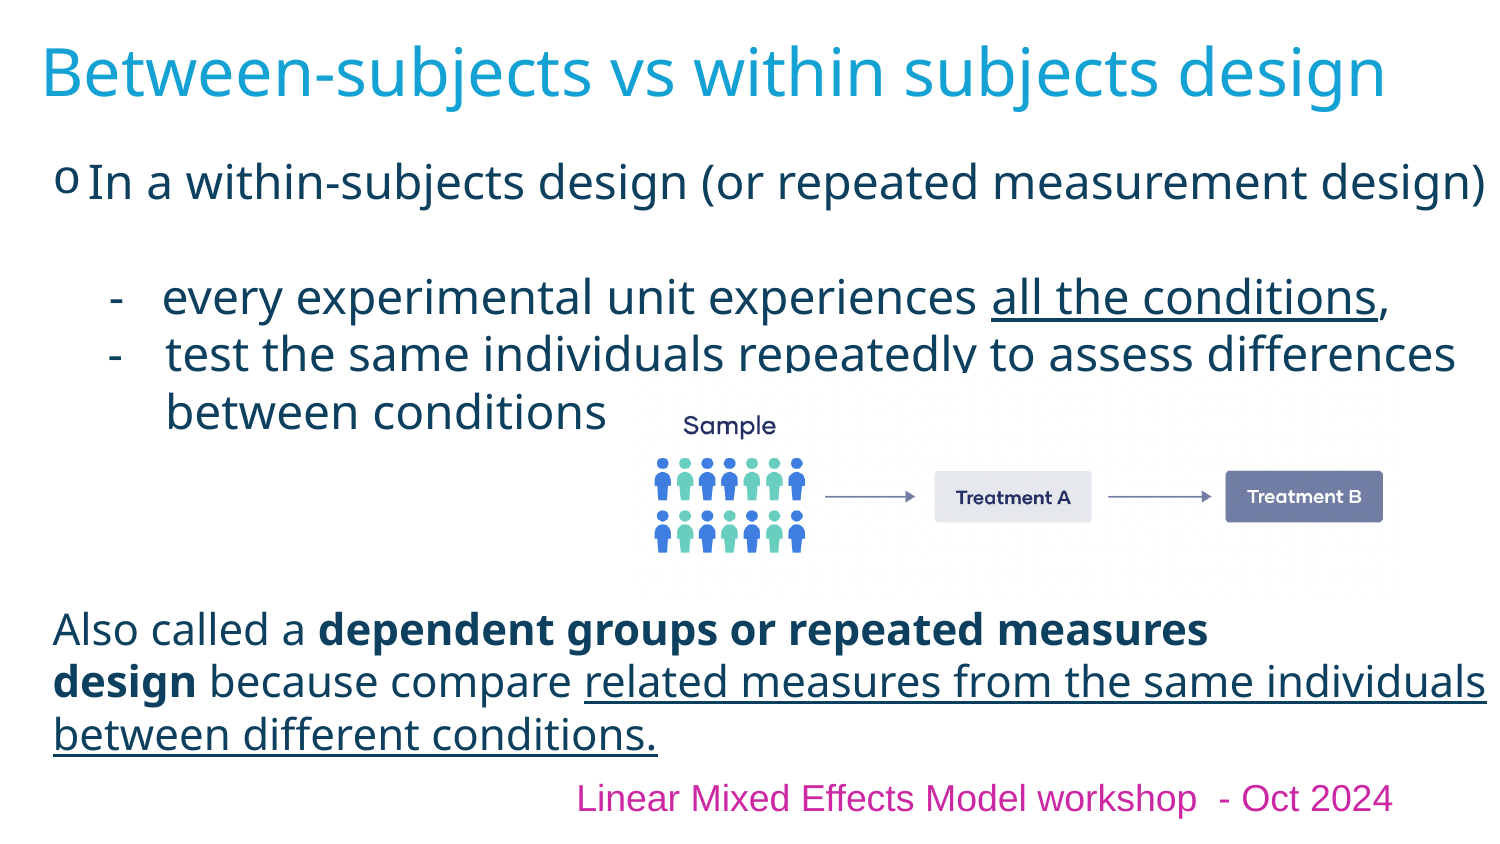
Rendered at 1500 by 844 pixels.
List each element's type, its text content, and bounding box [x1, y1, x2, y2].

text_box Between-subjects vs within subjects design [29, 33, 1442, 141]
picture [631, 373, 1400, 604]
text_box Linear Mixed Effects Model workshop - Oct 2024 [136, 768, 1405, 825]
text_box In a within-subjects design (or repeated measurement design) - every experimental unit experiences all the conditions, test the same individuals repeatedly to assess differences between conditions Also called a dependent groups or repeated measures design because compare related measures from the same individuals between different conditions. [41, 146, 1500, 765]
